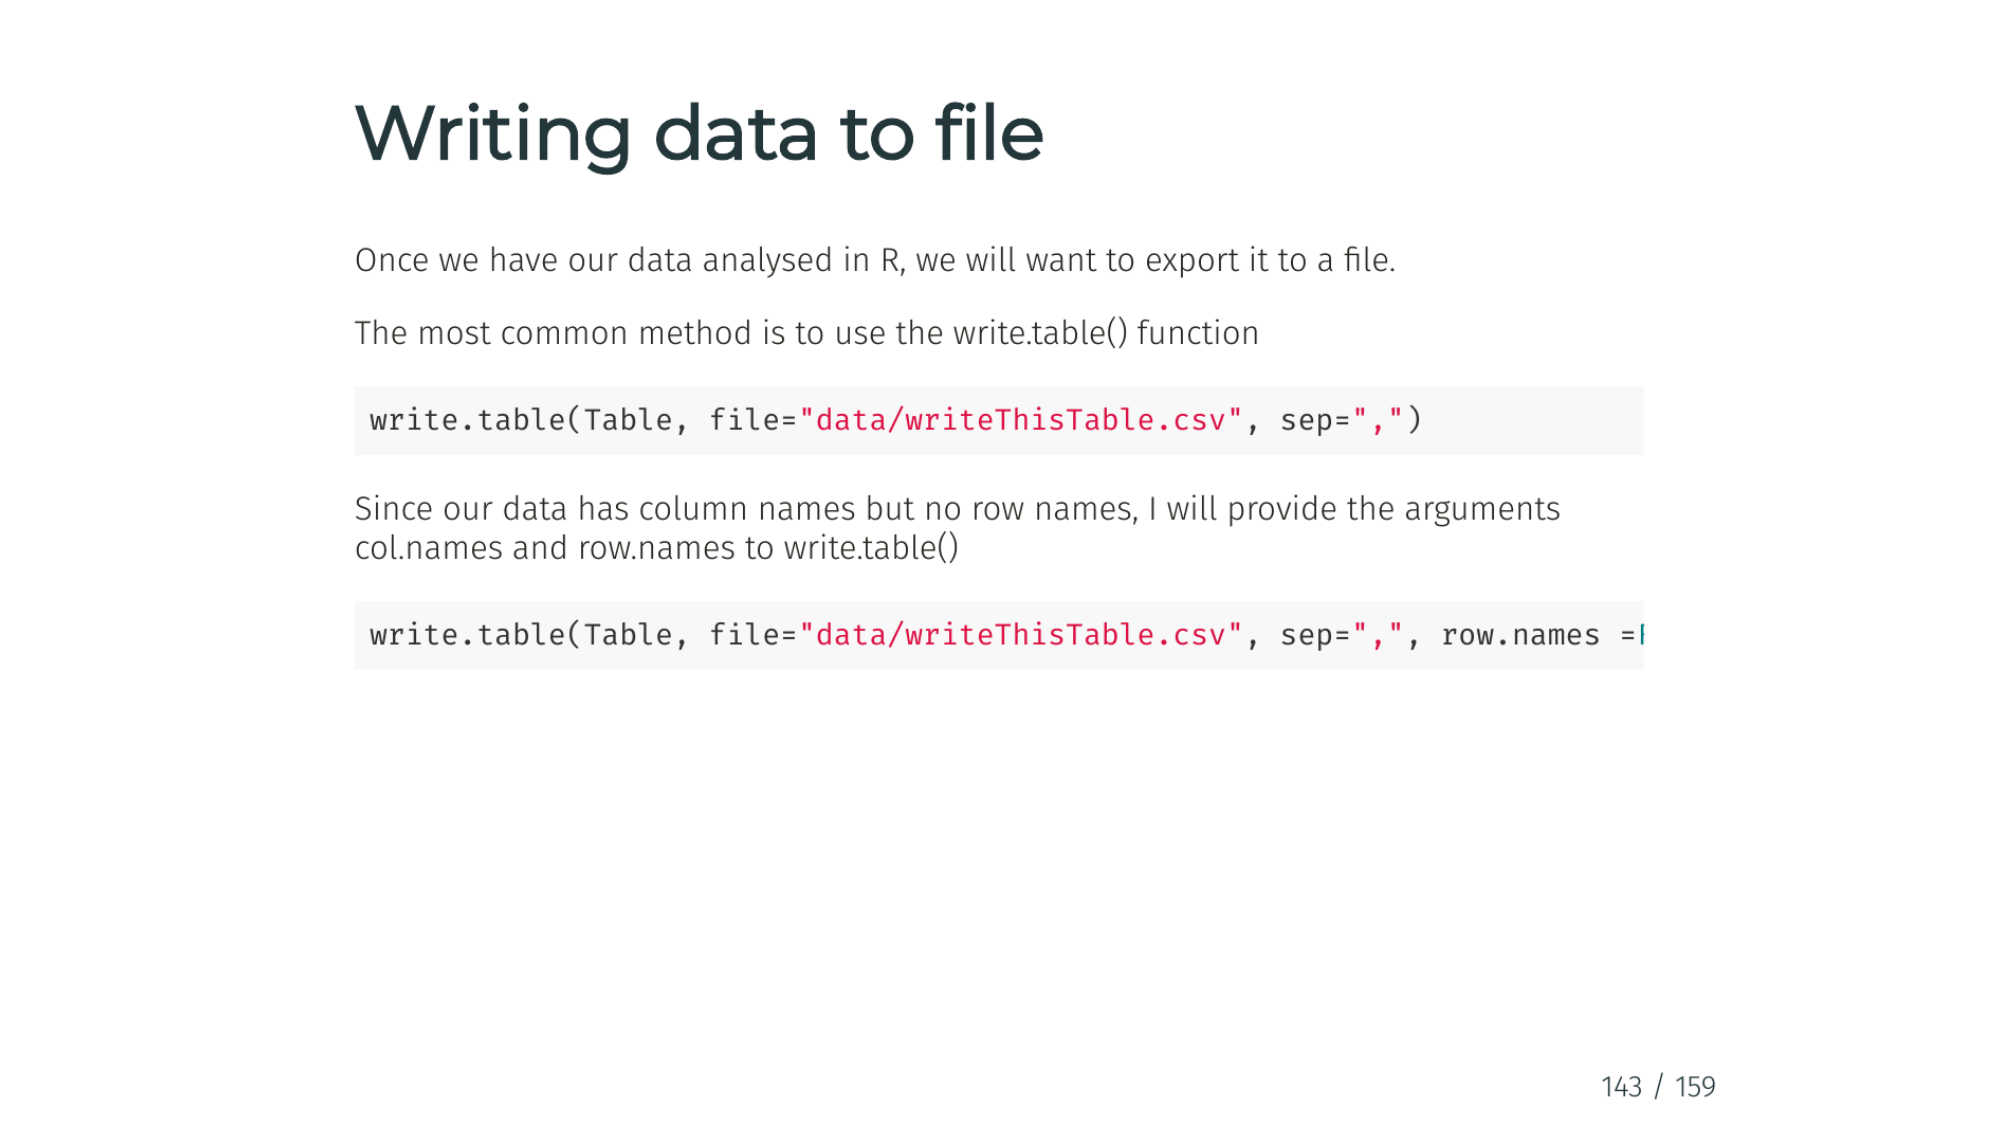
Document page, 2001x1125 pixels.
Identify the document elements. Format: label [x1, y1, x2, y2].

list [249, 0, 1750, 1125]
